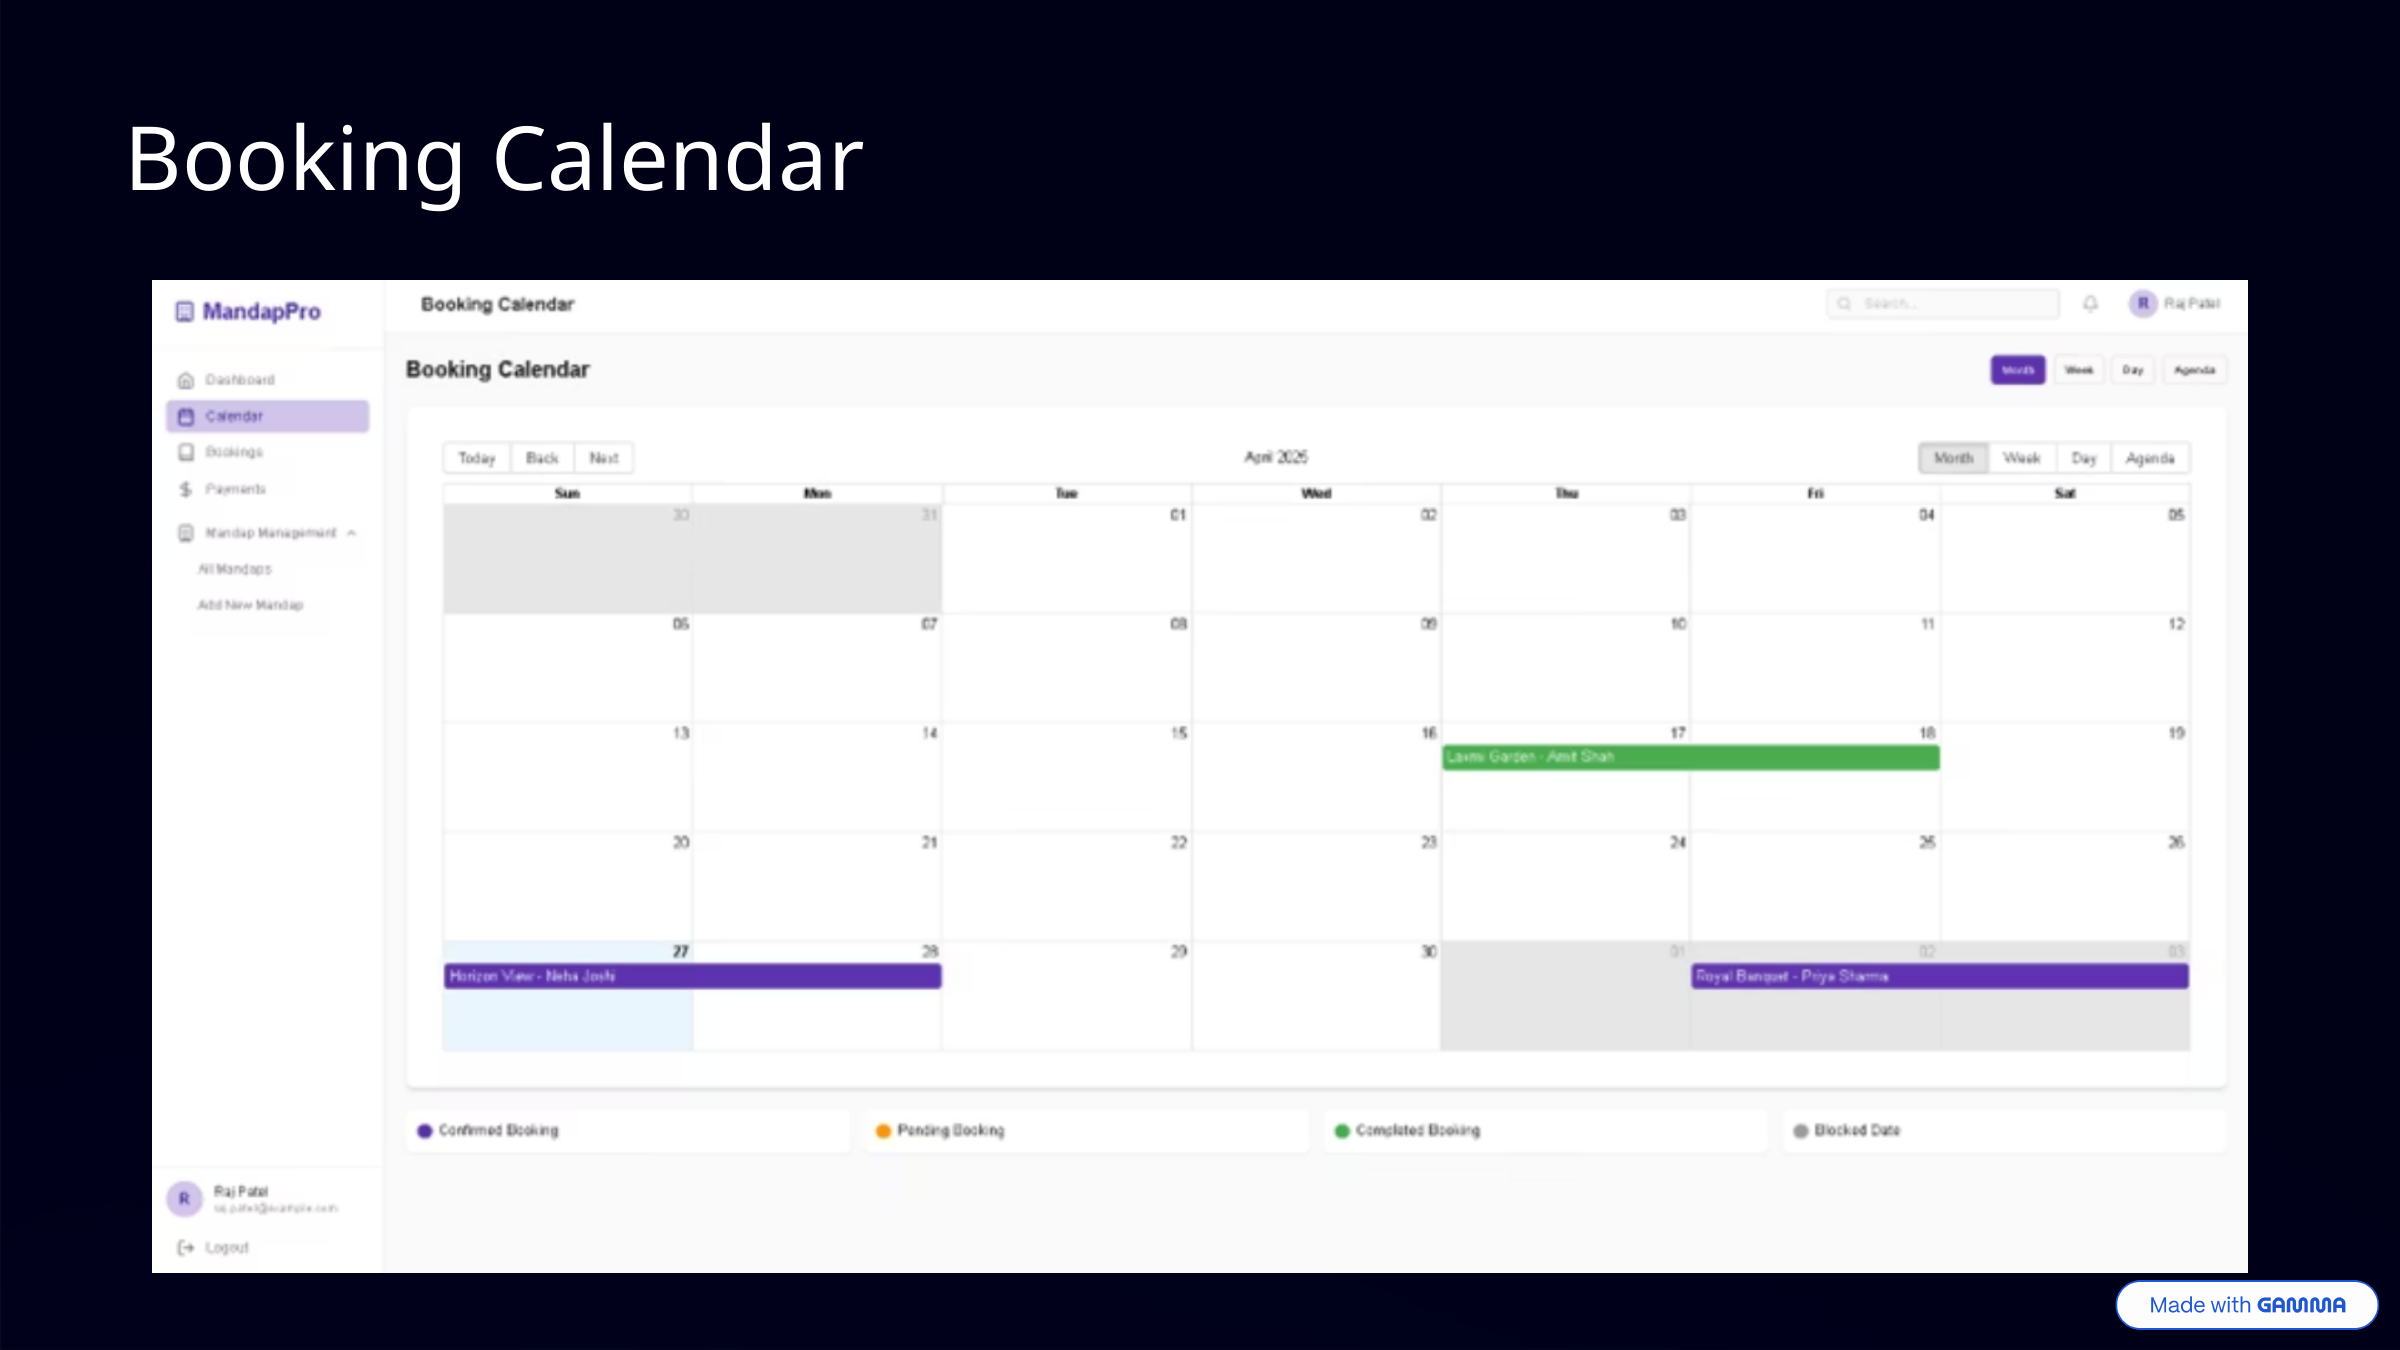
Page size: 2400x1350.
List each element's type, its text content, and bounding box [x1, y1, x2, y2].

picture [152, 280, 2389, 1339]
text_box Booking Calendar [124, 98, 1017, 210]
